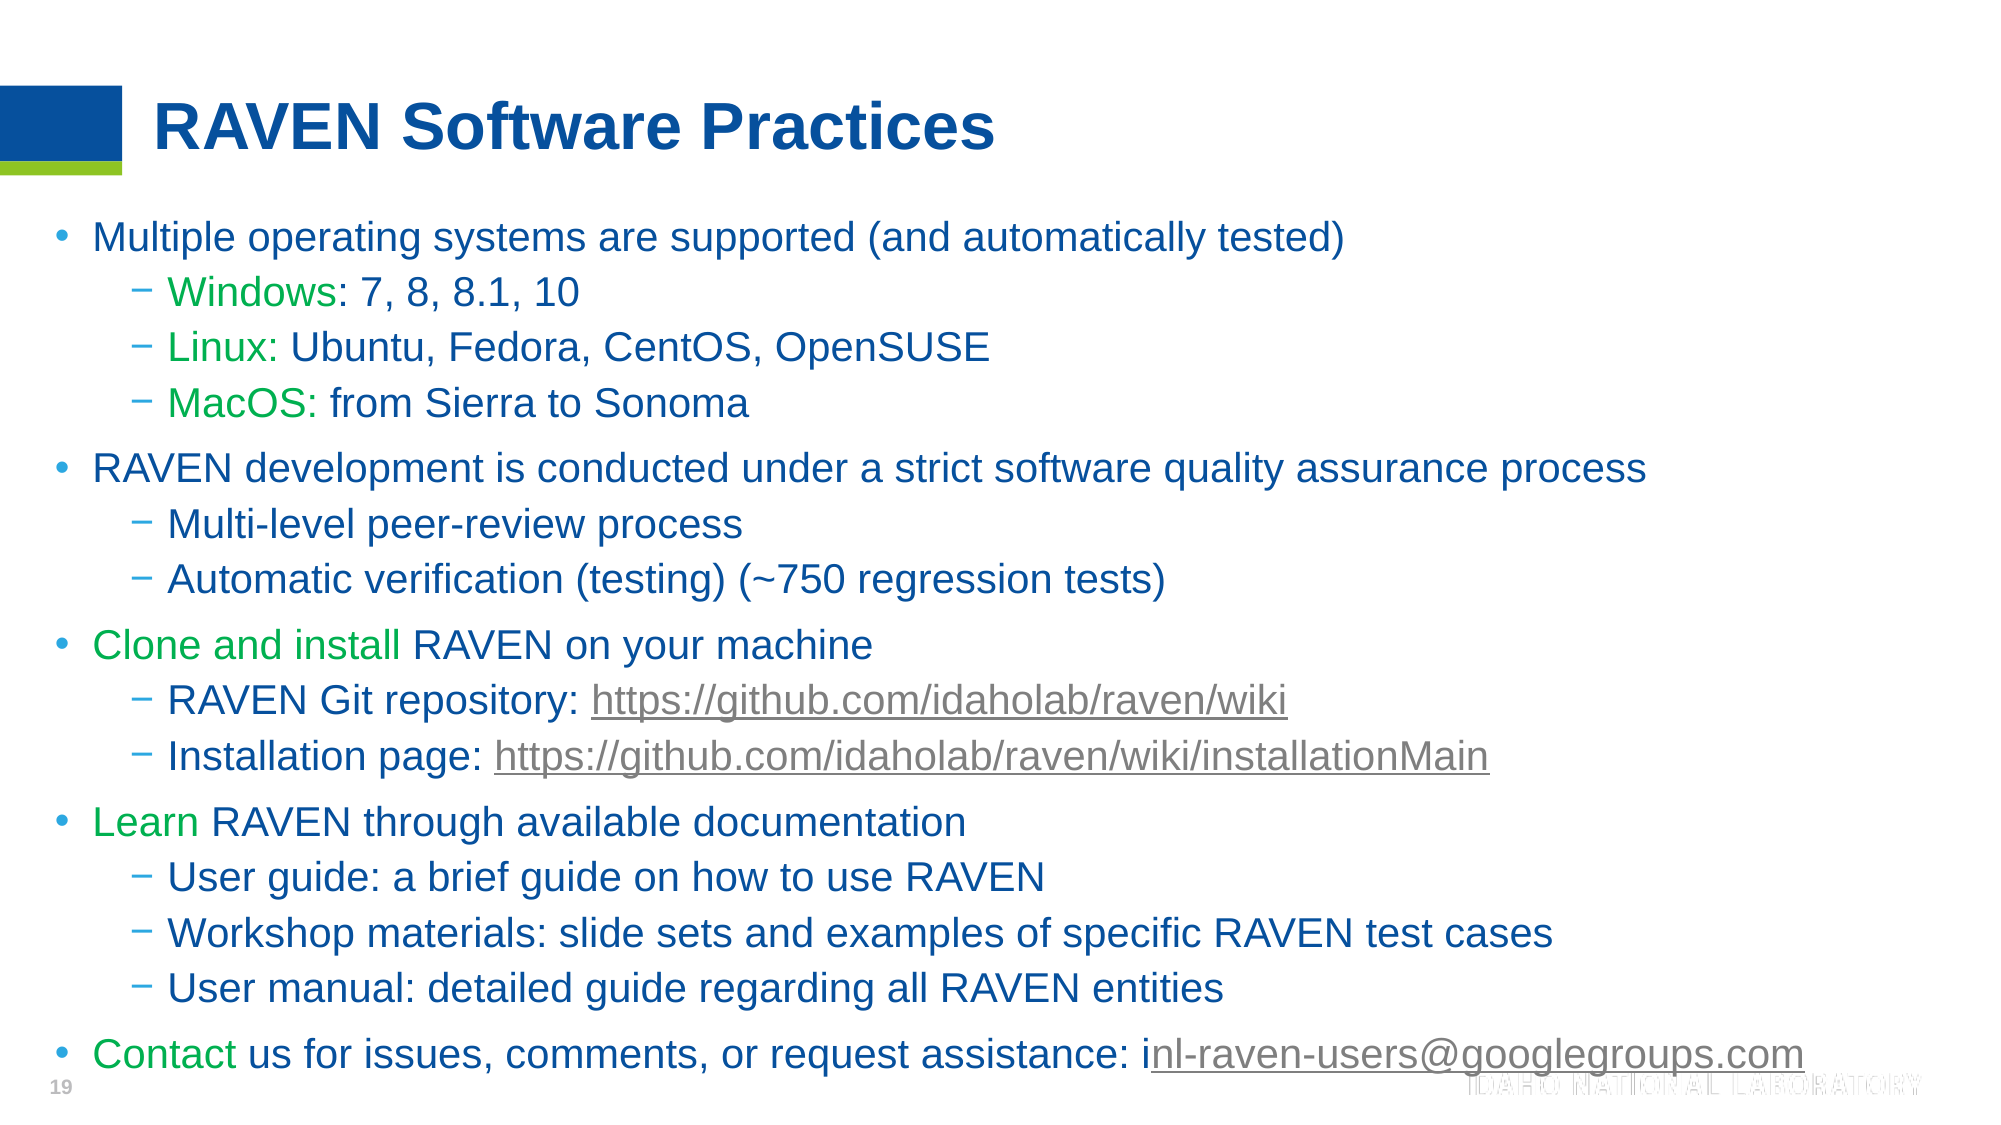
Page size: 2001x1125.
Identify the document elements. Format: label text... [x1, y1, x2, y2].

list Multiple operating systems are supported (and automatically tested) Windows: 7, 8, 8.1, 10 Linux: Ubuntu, Fedora, CentOS, OpenSUSE MacOS: from Sierra to Sonoma RAVEN development is conducted under a strict software quality assurance process Multi-level peer-review process Automatic verification (testing) (~750 regression tests) Clone and install RAVEN on your machine RAVEN Git repository: https://github.com/idaholab/raven/wiki Installation page: https://github.com/idaholab/raven/wiki/installationMain Learn RAVEN through available documentation User guide: a brief guide on how to use RAVEN Workshop materials: slide sets and examples of specific RAVEN test cases User manual: detailed guide regarding all RAVEN entities Contact us for issues, comments, or request assistance: inl-raven-users@googlegroups.com [54, 215, 1956, 1000]
title RAVEN Software Practices [153, 91, 1863, 174]
slide_number 19 [25, 1065, 97, 1125]
